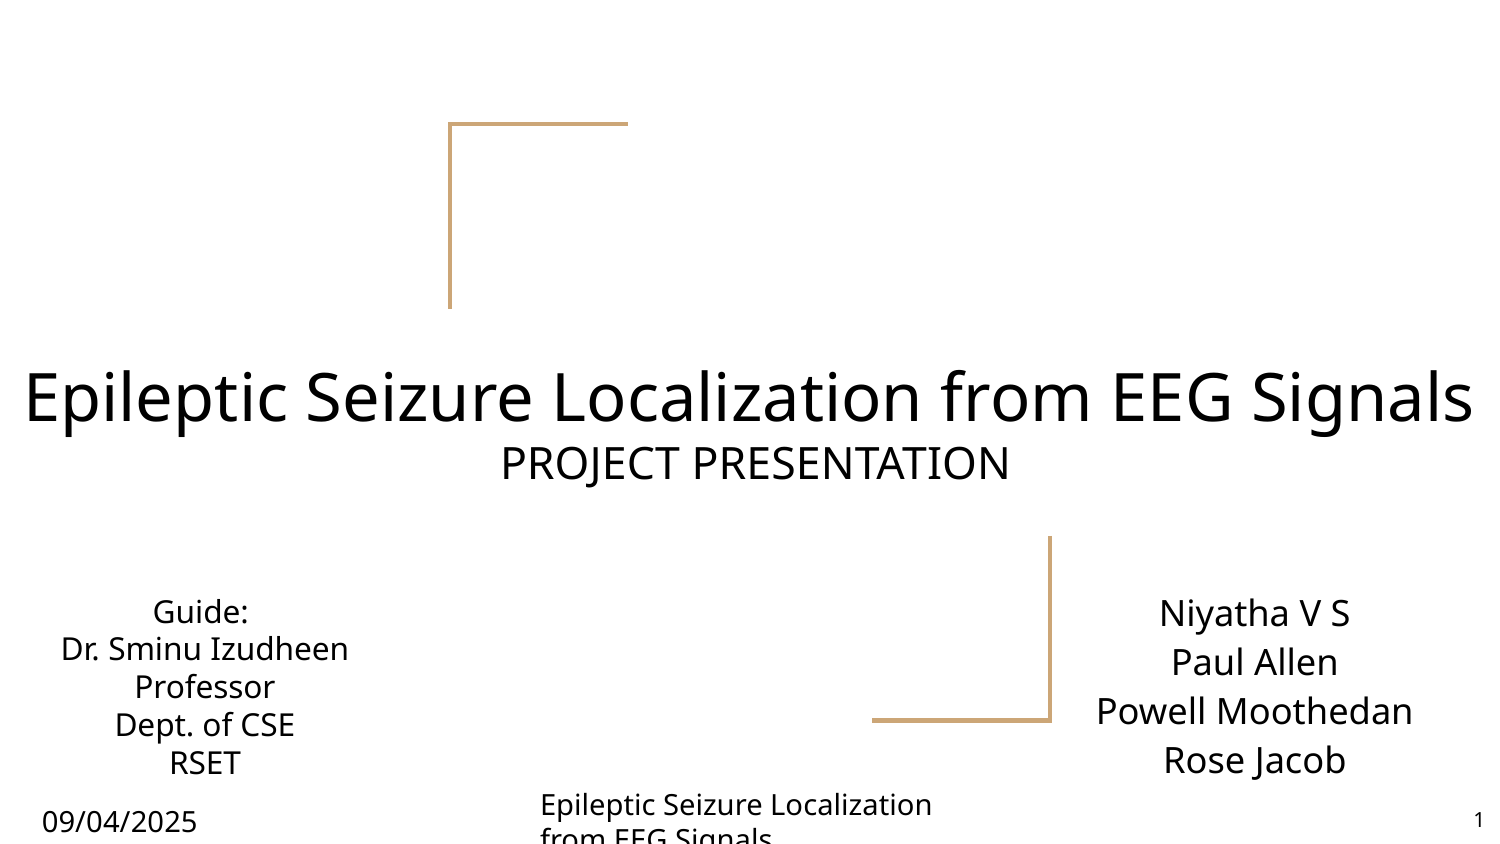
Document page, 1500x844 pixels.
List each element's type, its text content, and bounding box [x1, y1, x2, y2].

subtitle Guide: Dr. Sminu Izudheen Professor Dept. of CSE RSET [30, 582, 380, 790]
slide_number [26, 798, 377, 844]
title Epileptic Seizure Localization from EEG Signals PROJECT PRESENTATION [0, 318, 1500, 526]
footer Epileptic Seizure Localization from EEG Signals [525, 798, 990, 844]
subtitle Niyatha V S Paul Allen Powell Moothedan Rose Jacob [1080, 582, 1430, 789]
slide_number ‹#› [1410, 789, 1500, 844]
